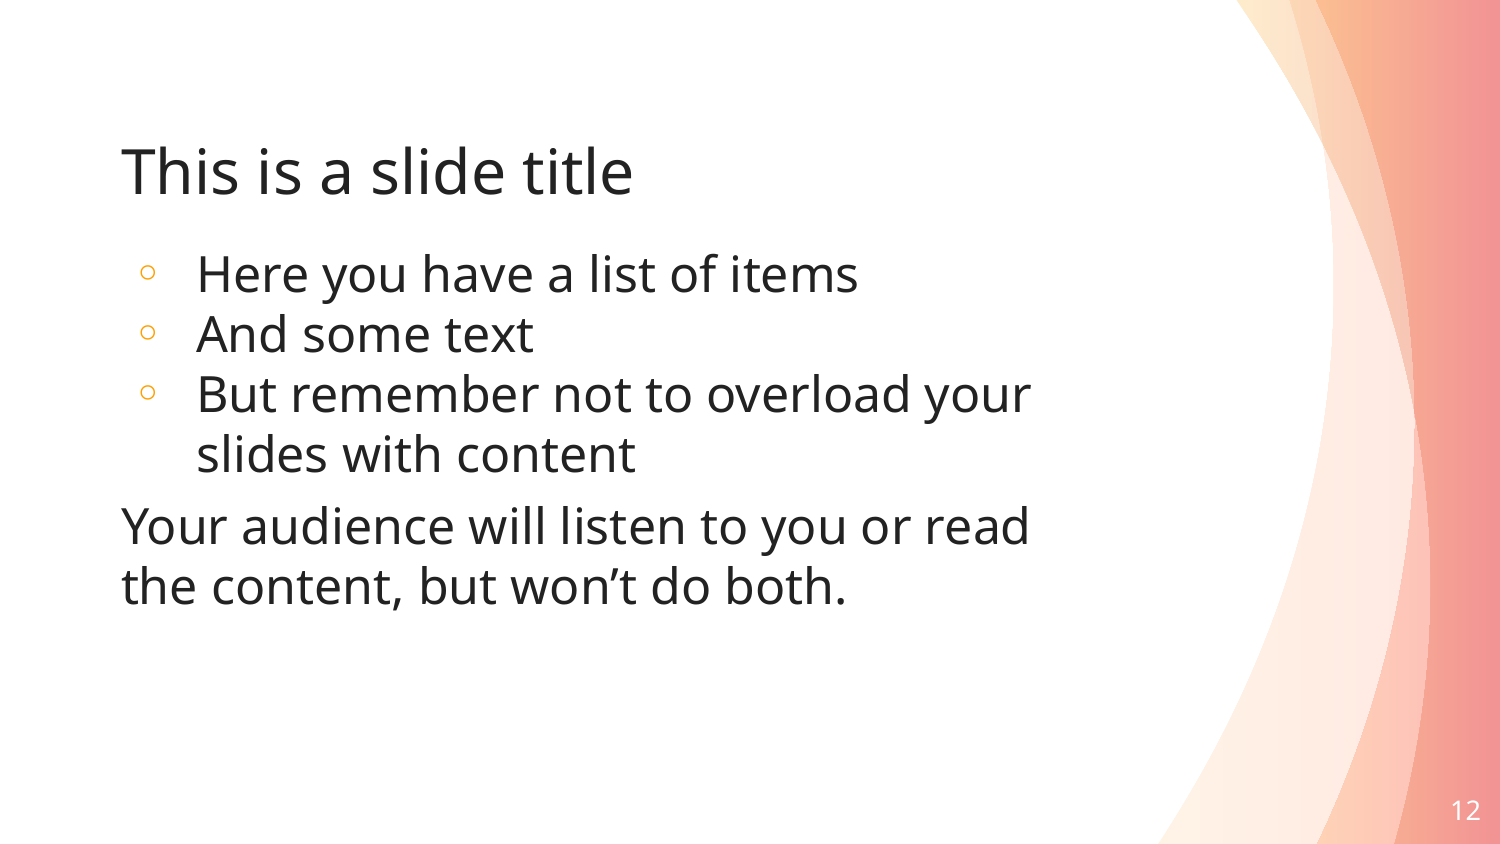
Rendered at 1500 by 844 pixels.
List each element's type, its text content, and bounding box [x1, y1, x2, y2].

title This is a slide title [121, 84, 1111, 207]
slide_number ‹#› [1391, 779, 1482, 844]
list Here you have a list of items And some text But remember not to overload your slides with content Your audience will listen to you or read the content, but won’t do both. [121, 242, 1111, 742]
